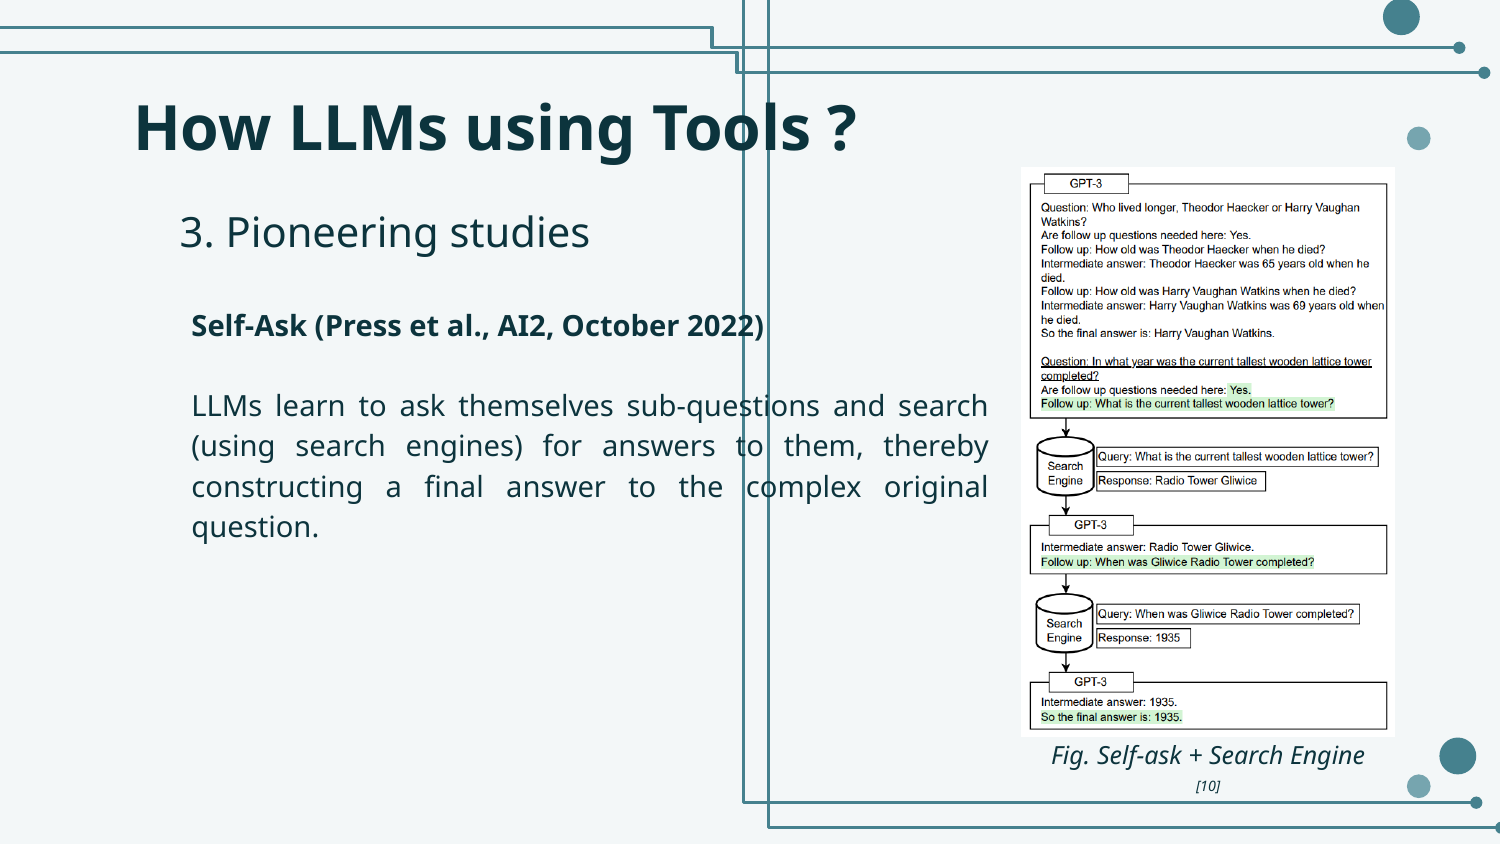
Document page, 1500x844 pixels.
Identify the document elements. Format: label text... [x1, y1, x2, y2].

title How LLMs using Tools ? [118, 72, 1382, 167]
text_box Fig. Self-ask + Search Engine [10] [1021, 743, 1395, 802]
text_box Self-Ask (Press et al., AI2, October 2022) LLMs learn to ask themselves sub-questions and search (using search engines) for answers to them, thereby constructing a final answer to the complex original question. [153, 287, 1005, 537]
picture [1021, 167, 1396, 738]
subtitle 3. Pioneering studies [141, 166, 1022, 288]
